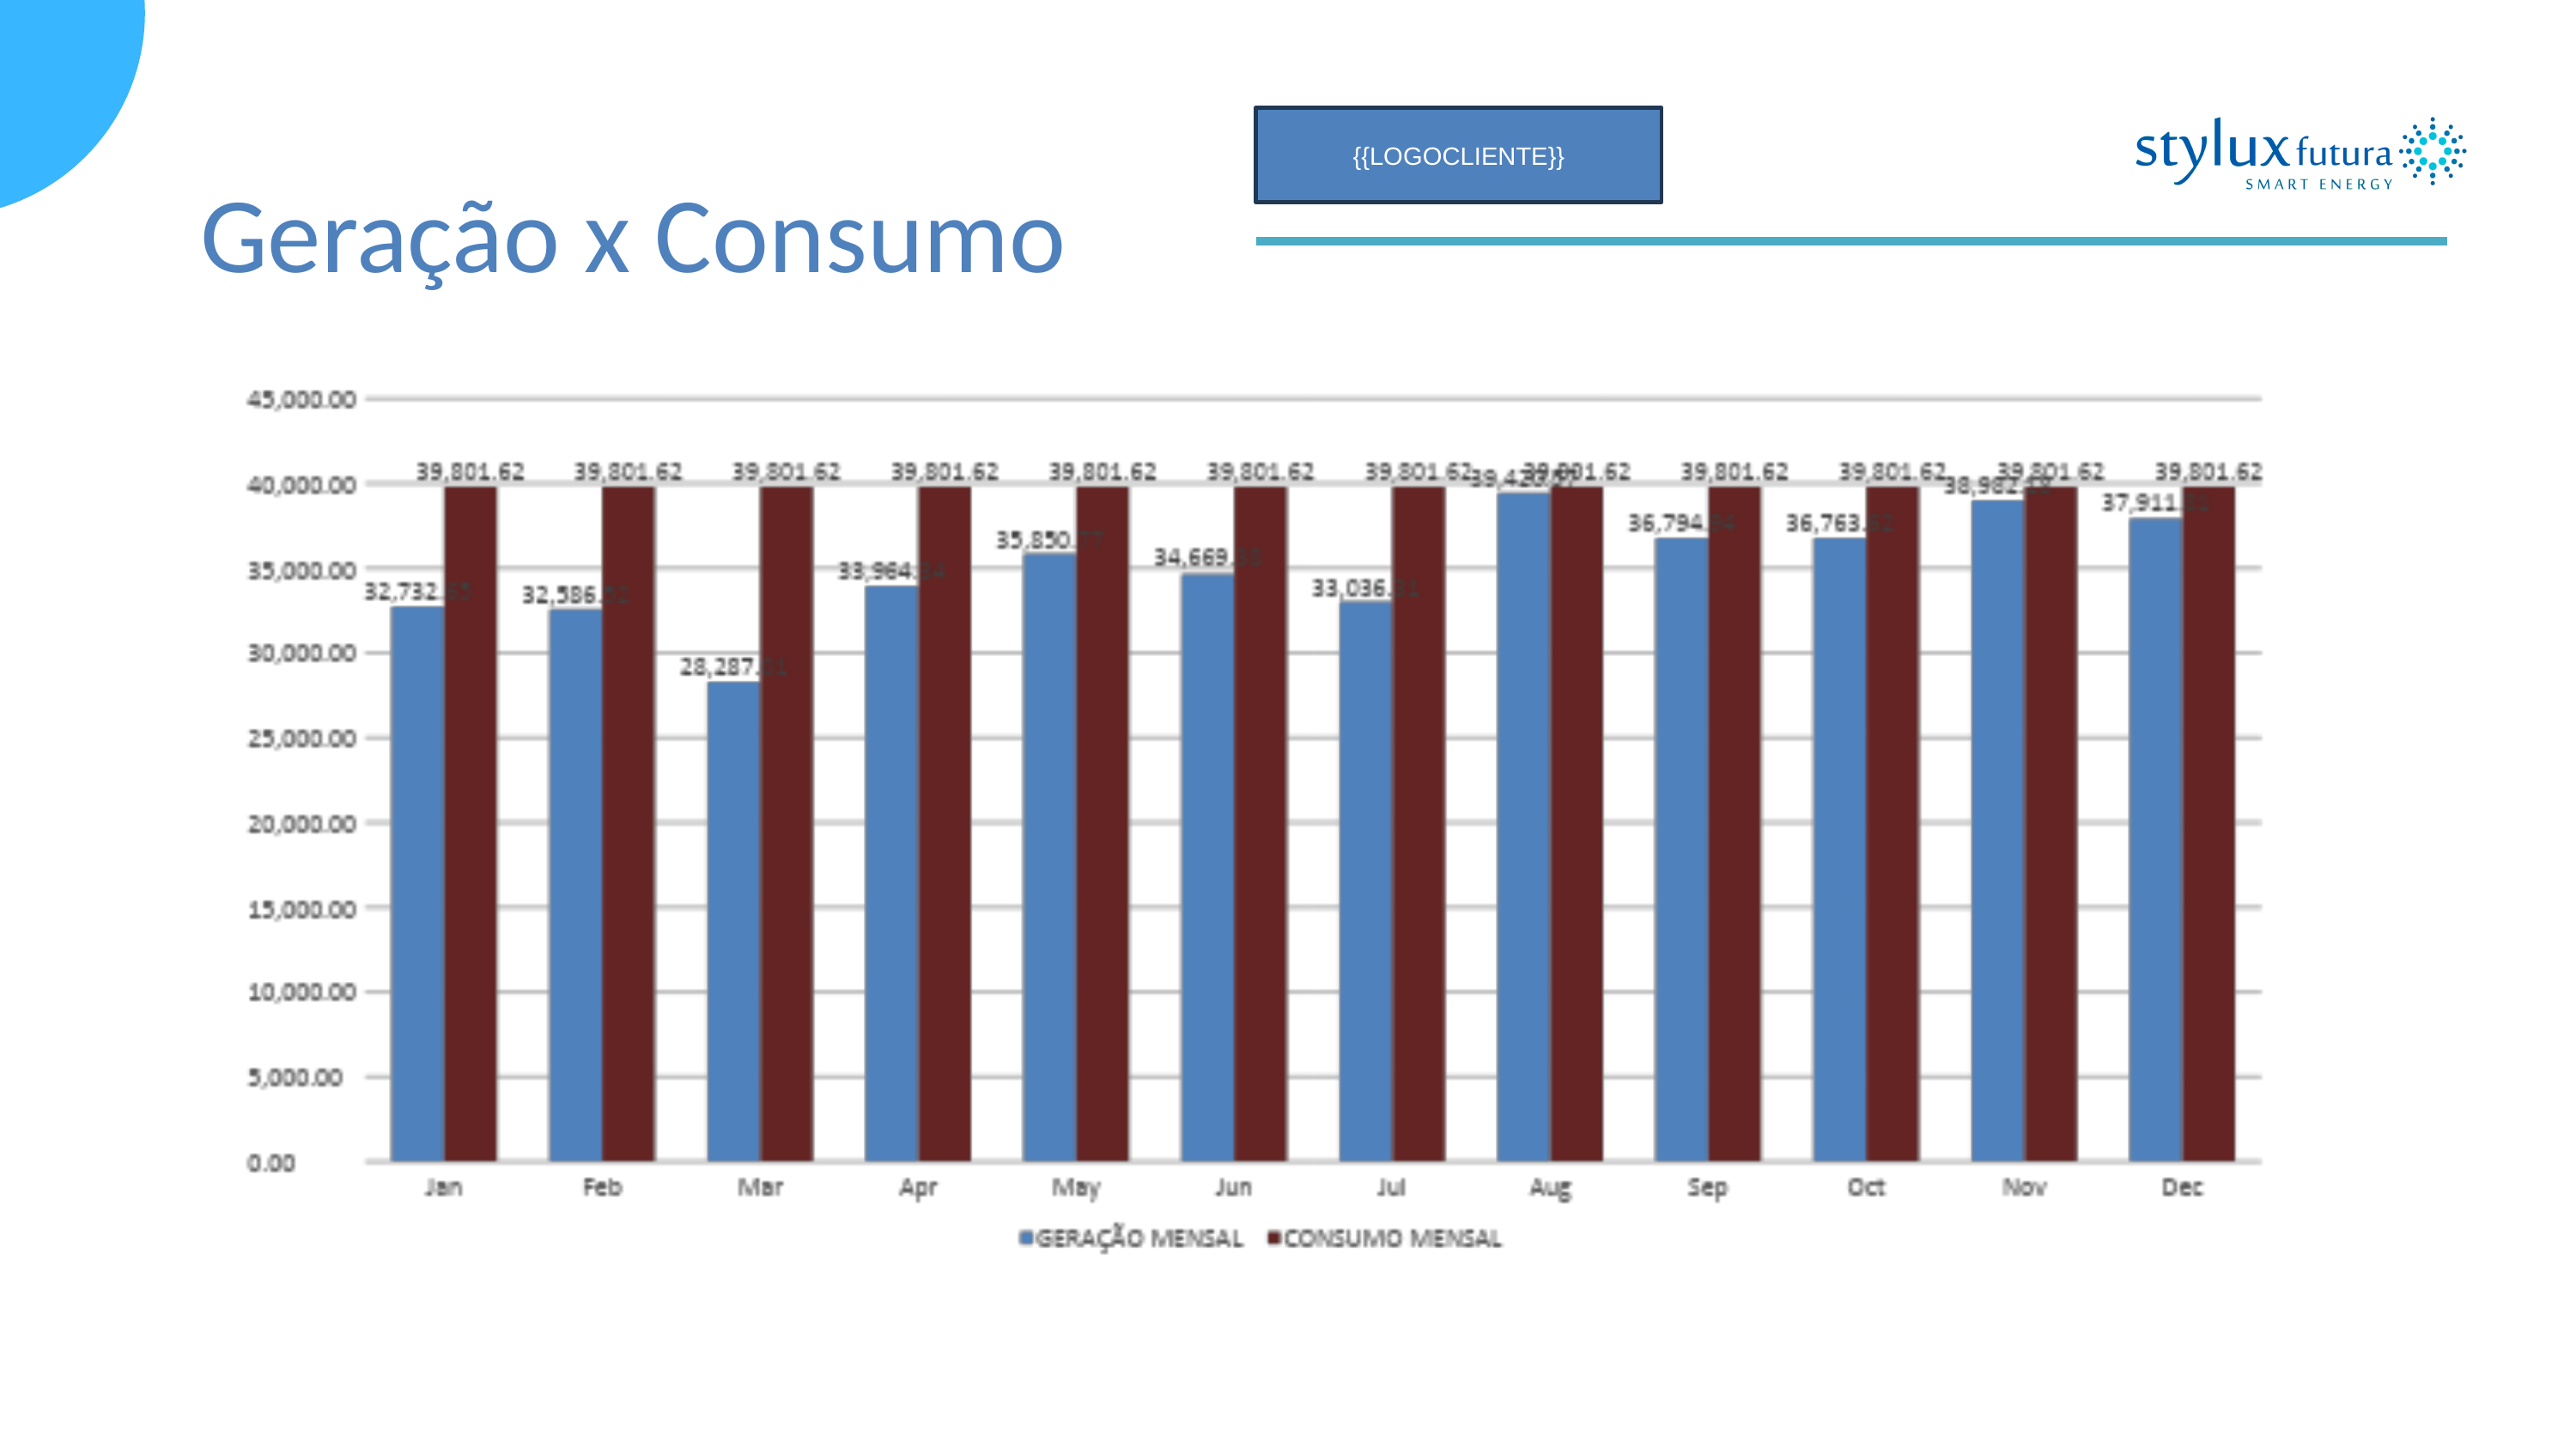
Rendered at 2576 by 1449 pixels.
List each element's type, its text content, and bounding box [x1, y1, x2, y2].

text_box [0, 0, 145, 217]
text_box [2136, 116, 2468, 191]
text_box Geração x Consumo [200, 178, 1844, 296]
picture [231, 382, 2281, 1272]
text_box {{LOGOCLIENTE}} [1254, 106, 1663, 204]
